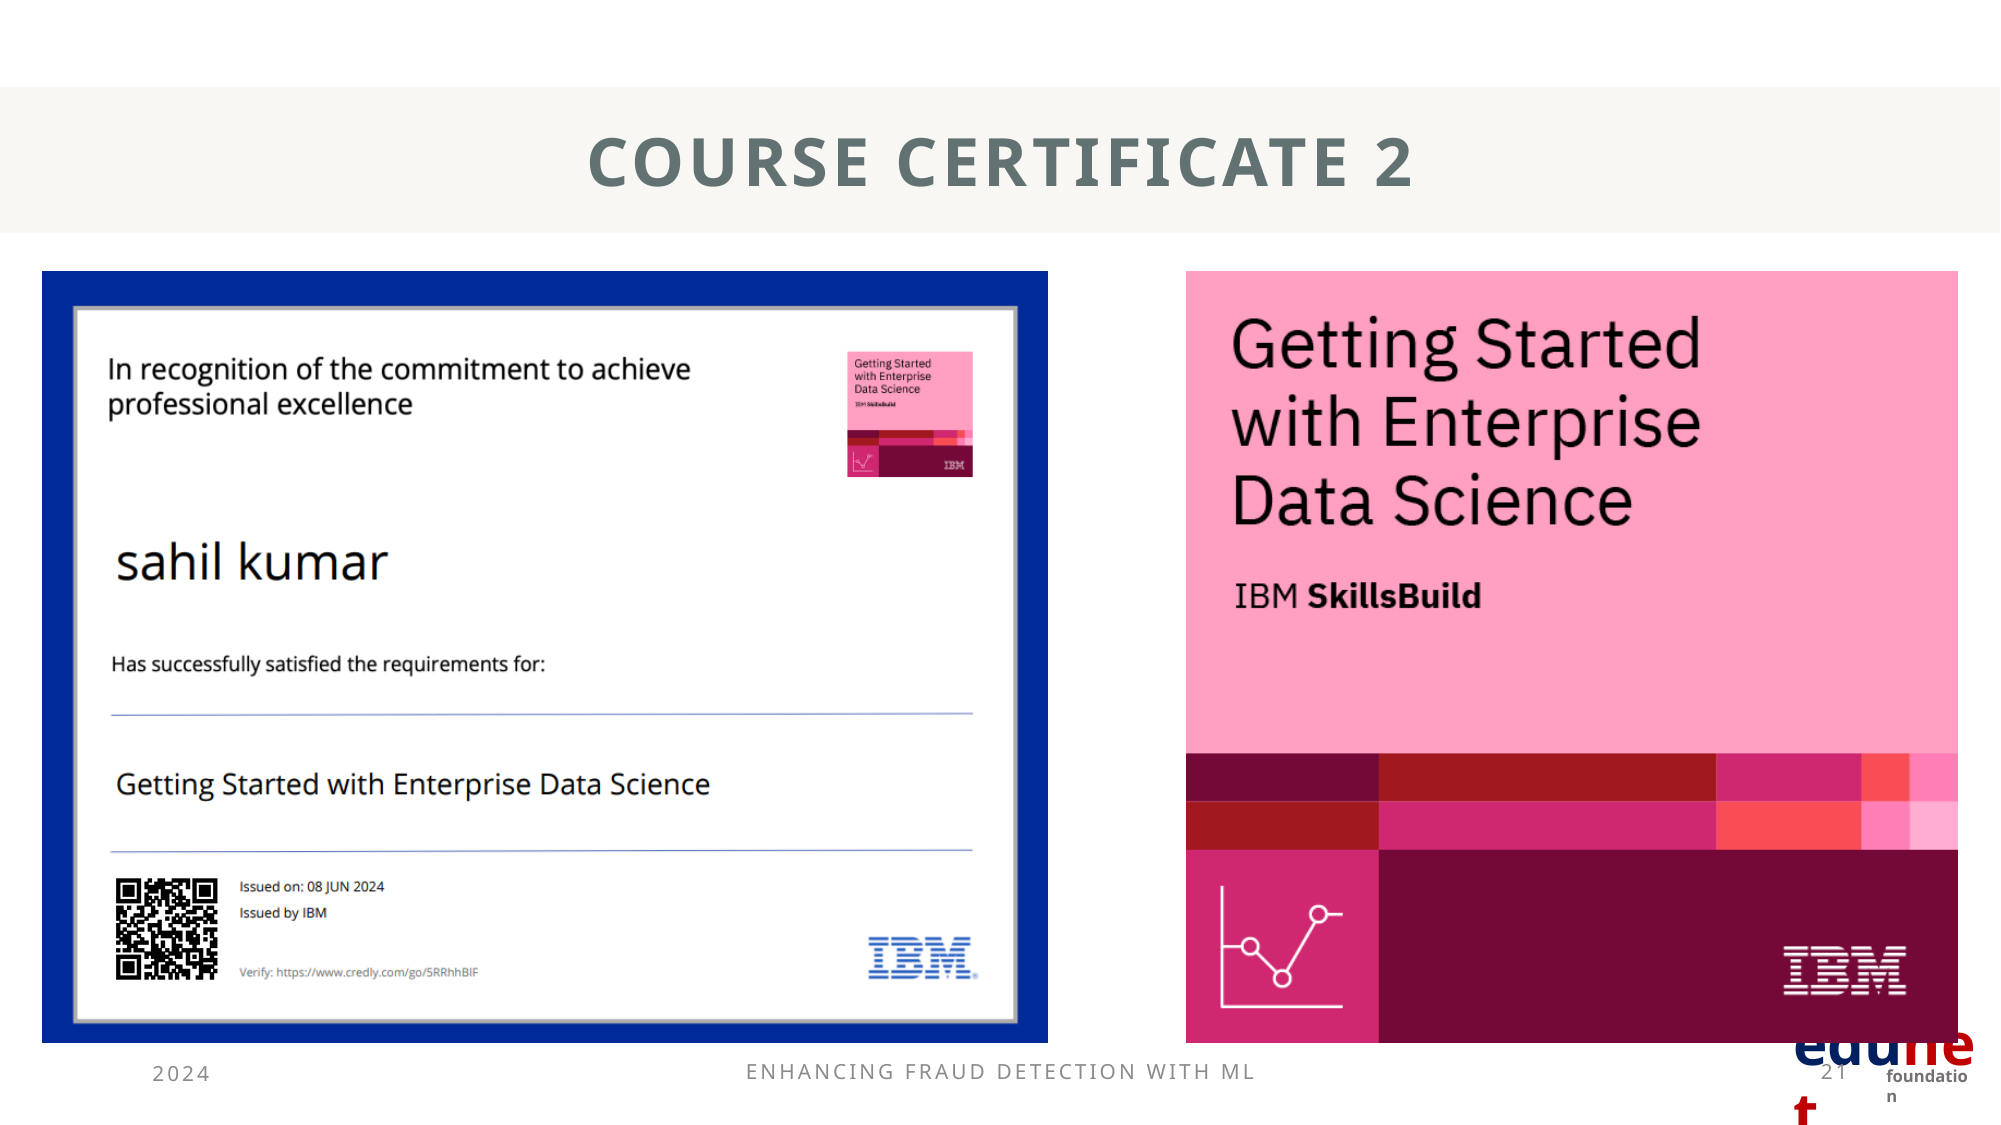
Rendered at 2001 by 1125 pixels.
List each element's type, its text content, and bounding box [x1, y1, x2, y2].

picture [1186, 271, 1958, 1043]
slide_number 2024 [137, 1043, 588, 1103]
slide_number 21 [1412, 1043, 1863, 1103]
footer ENHANCING FRAUD DETECTION WITH ML [662, 1042, 1338, 1103]
title COURSE CERTIFICATE 2 [137, 105, 1863, 225]
picture [42, 271, 1048, 1043]
